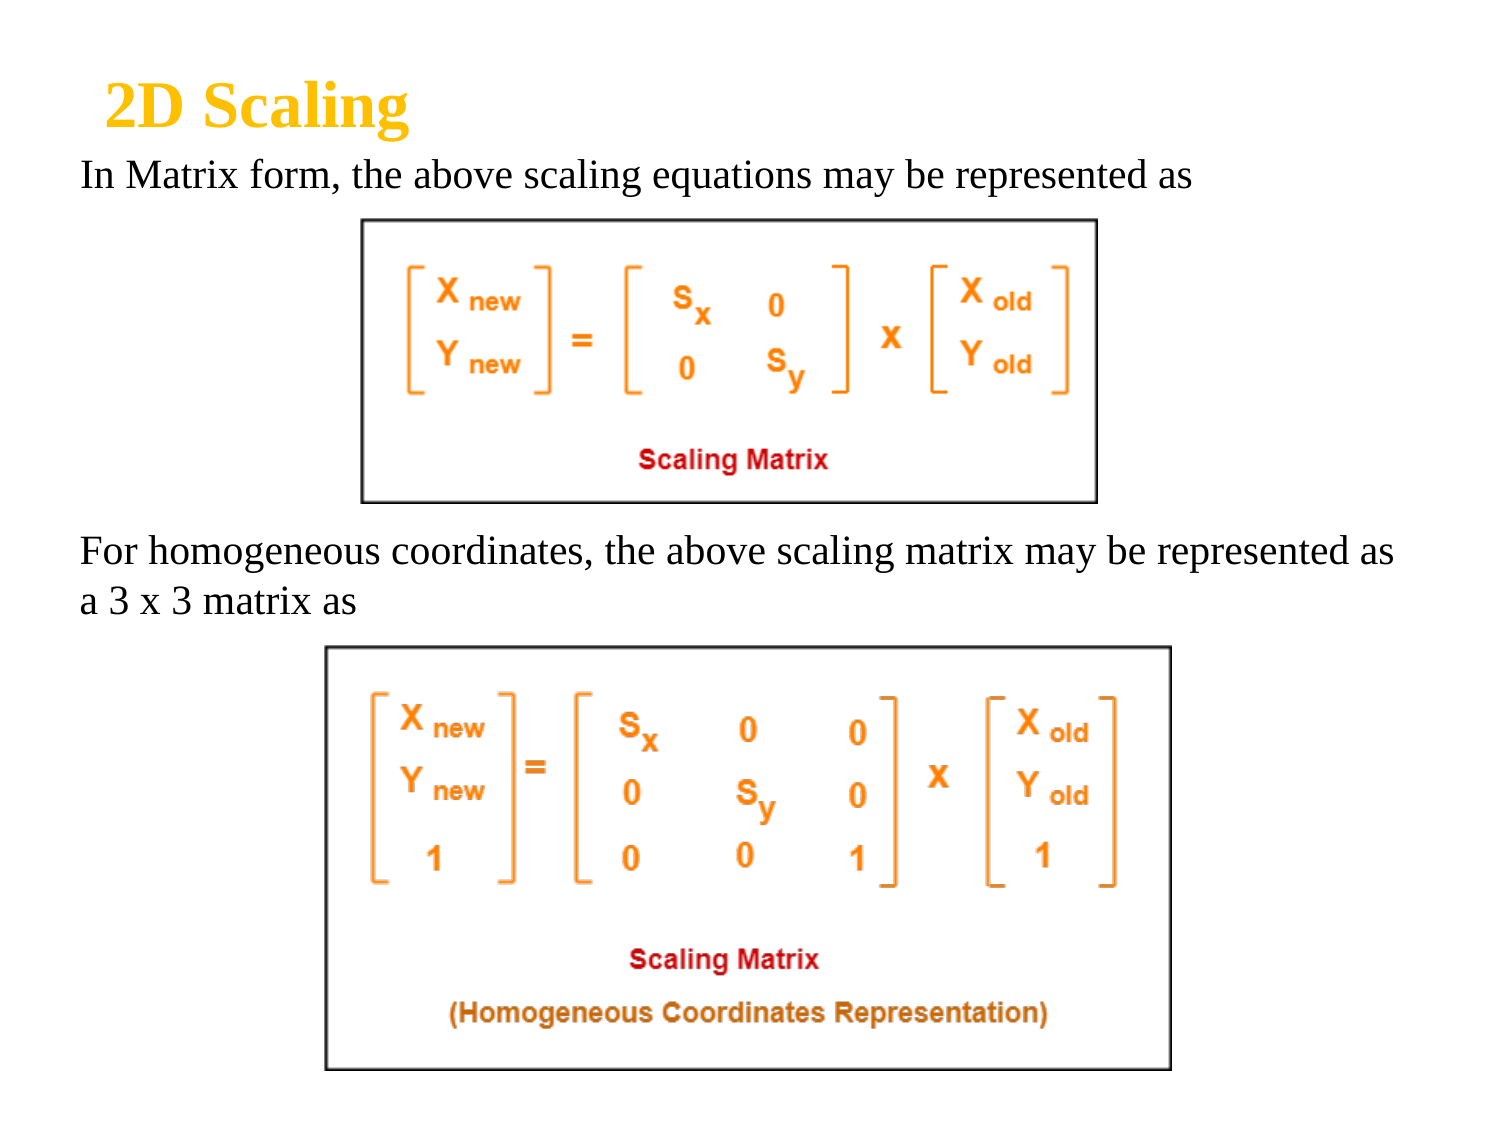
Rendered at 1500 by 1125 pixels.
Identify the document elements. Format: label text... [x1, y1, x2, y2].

picture [324, 644, 1172, 1071]
picture [359, 218, 1098, 504]
list In Matrix form, the above scaling equations may be represented as [64, 138, 1415, 882]
text_box For homogeneous coordinates, the above scaling matrix may be represented as a 3 x 3 matrix as [64, 515, 1412, 630]
text_box 2D Scaling [89, 53, 426, 148]
